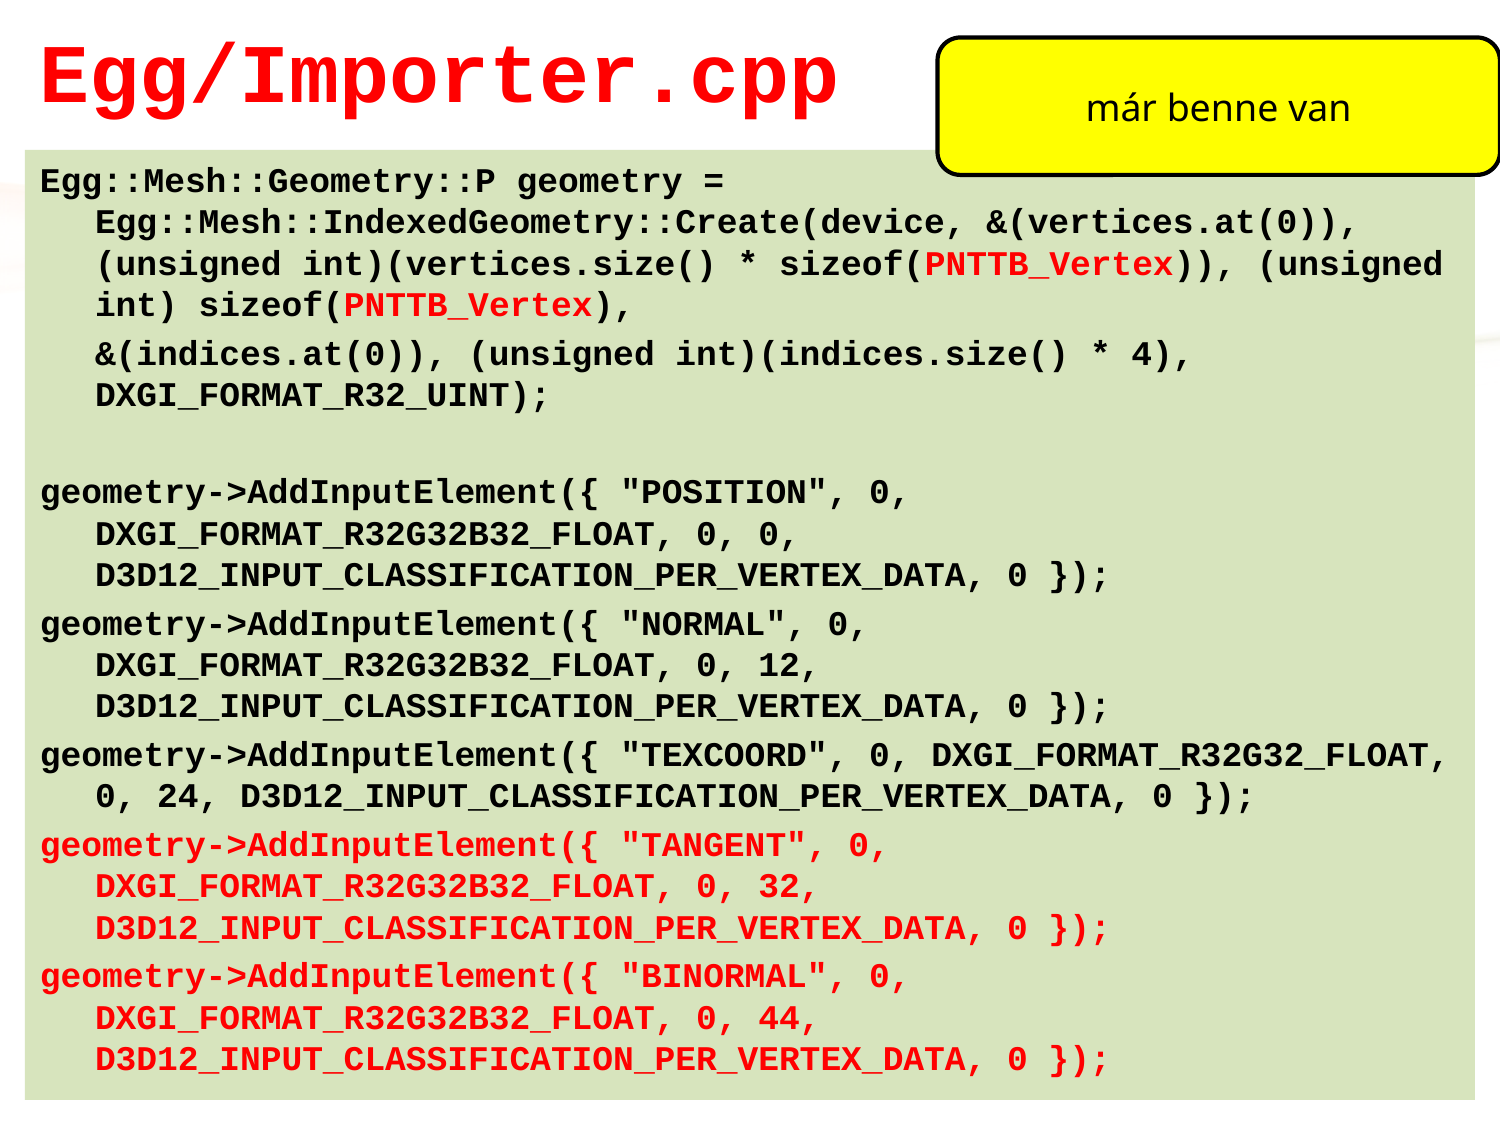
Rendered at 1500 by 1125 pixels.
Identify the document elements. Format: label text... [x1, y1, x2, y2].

text_box már benne van [935, 35, 1500, 178]
list Egg::Mesh::Geometry::P geometry = Egg::Mesh::IndexedGeometry::Create(device, &(vertices.at(0)), (unsigned int)(vertices.size() * sizeof(PNTTB_Vertex)), (unsigned int) sizeof(PNTTB_Vertex), &(indices.at(0)), (unsigned int)(indices.size() * 4), DXGI_FORMAT_R32_UINT); geometry->AddInputElement({ "POSITION", 0, DXGI_FORMAT_R32G32B32_FLOAT, 0, 0, D3D12_INPUT_CLASSIFICATION_PER_VERTEX_DATA, 0 }); geometry->AddInputElement({ "NORMAL", 0, DXGI_FORMAT_R32G32B32_FLOAT, 0, 12, D3D12_INPUT_CLASSIFICATION_PER_VERTEX_DATA, 0 }); geometry->AddInputElement({ "TEXCOORD", 0, DXGI_FORMAT_R32G32_FLOAT, 0, 24, D3D12_INPUT_CLASSIFICATION_PER_VERTEX_DATA, 0 }); geometry->AddInputElement({ "TANGENT", 0, DXGI_FORMAT_R32G32B32_FLOAT, 0, 32, D3D12_INPUT_CLASSIFICATION_PER_VERTEX_DATA, 0 }); geometry->AddInputElement({ "BINORMAL", 0, DXGI_FORMAT_R32G32B32_FLOAT, 0, 44, D3D12_INPUT_CLASSIFICATION_PER_VERTEX_DATA, 0 }); [24, 149, 1475, 1100]
title Egg/Importer.cpp [24, 12, 1475, 125]
